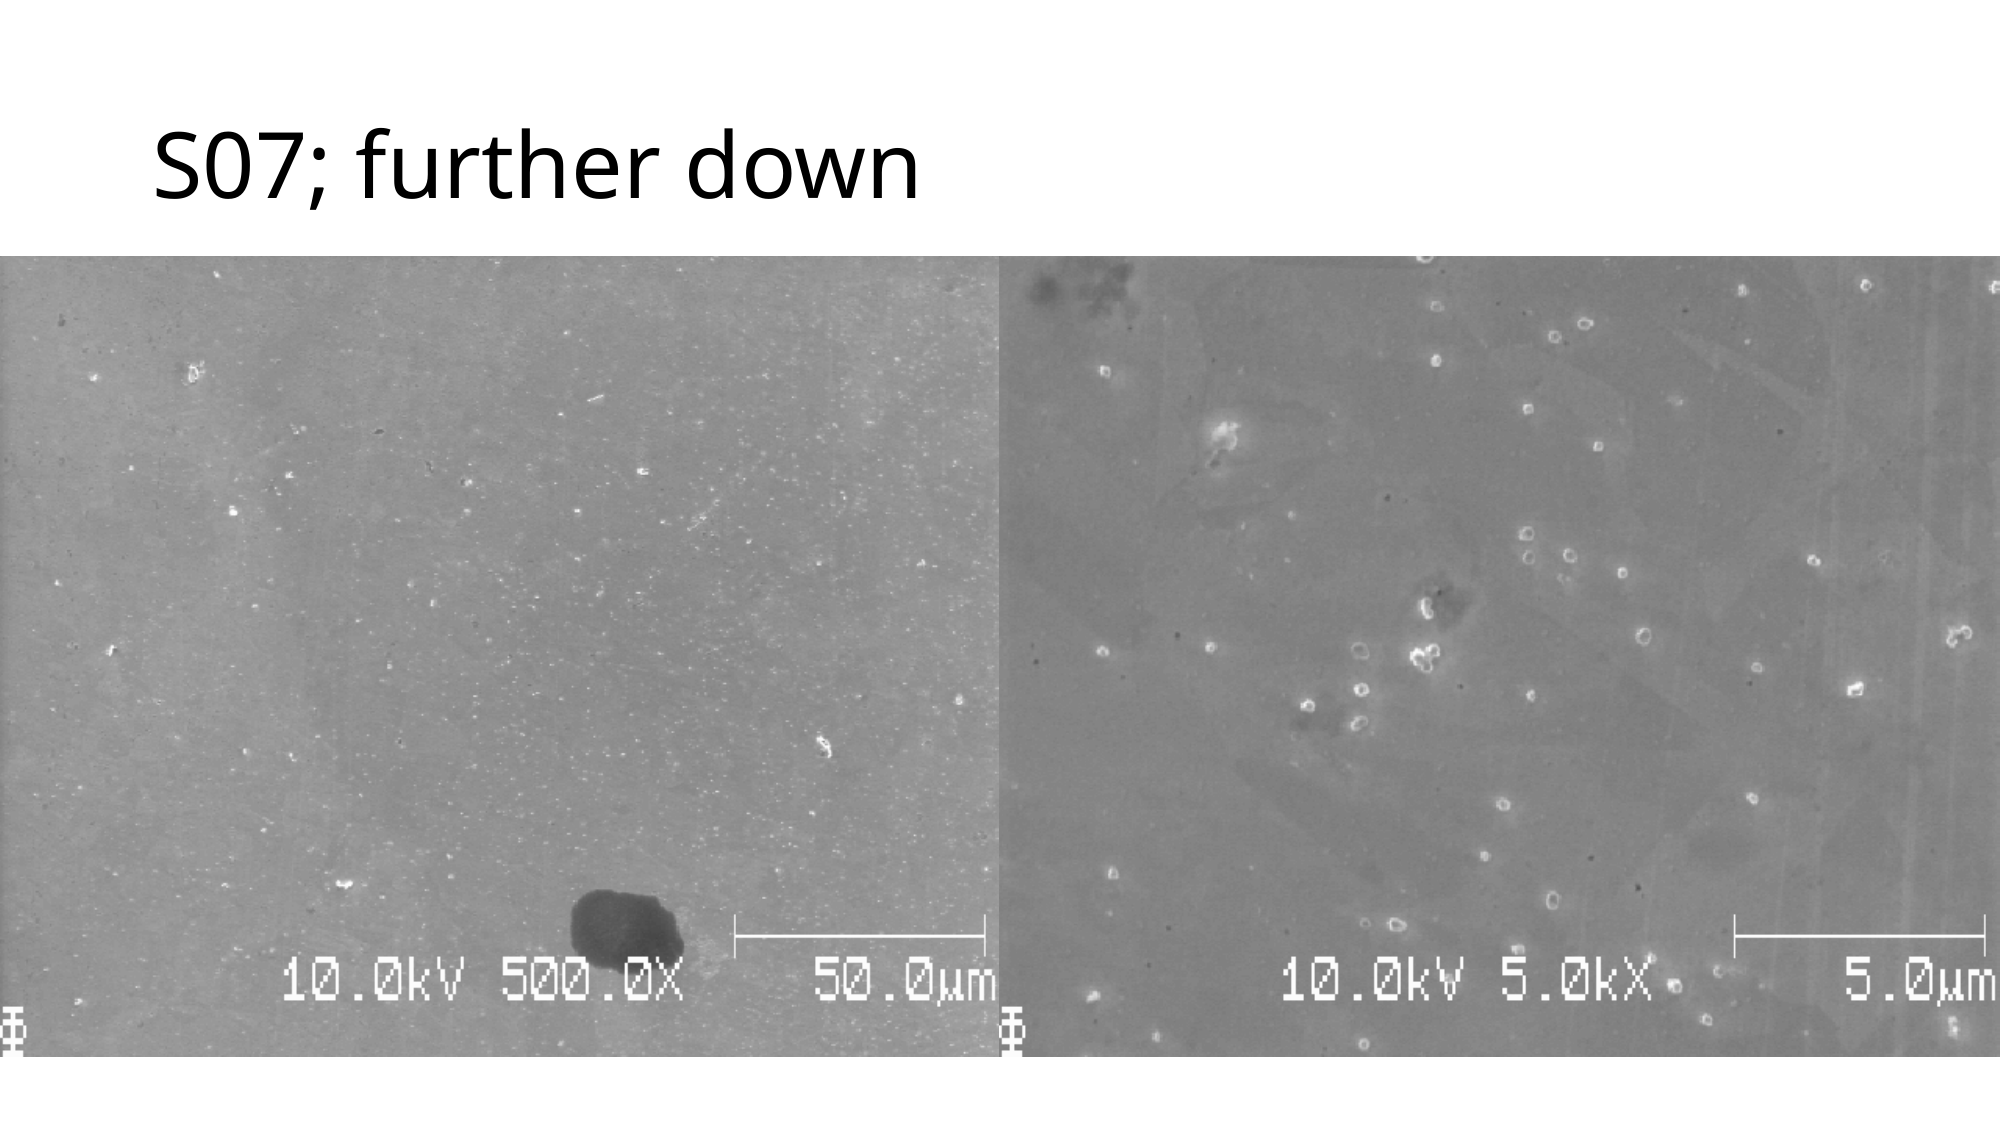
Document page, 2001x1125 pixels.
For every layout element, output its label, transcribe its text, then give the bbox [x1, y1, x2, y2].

picture [0, 256, 2000, 1057]
title S07; further down [137, 59, 1863, 256]
